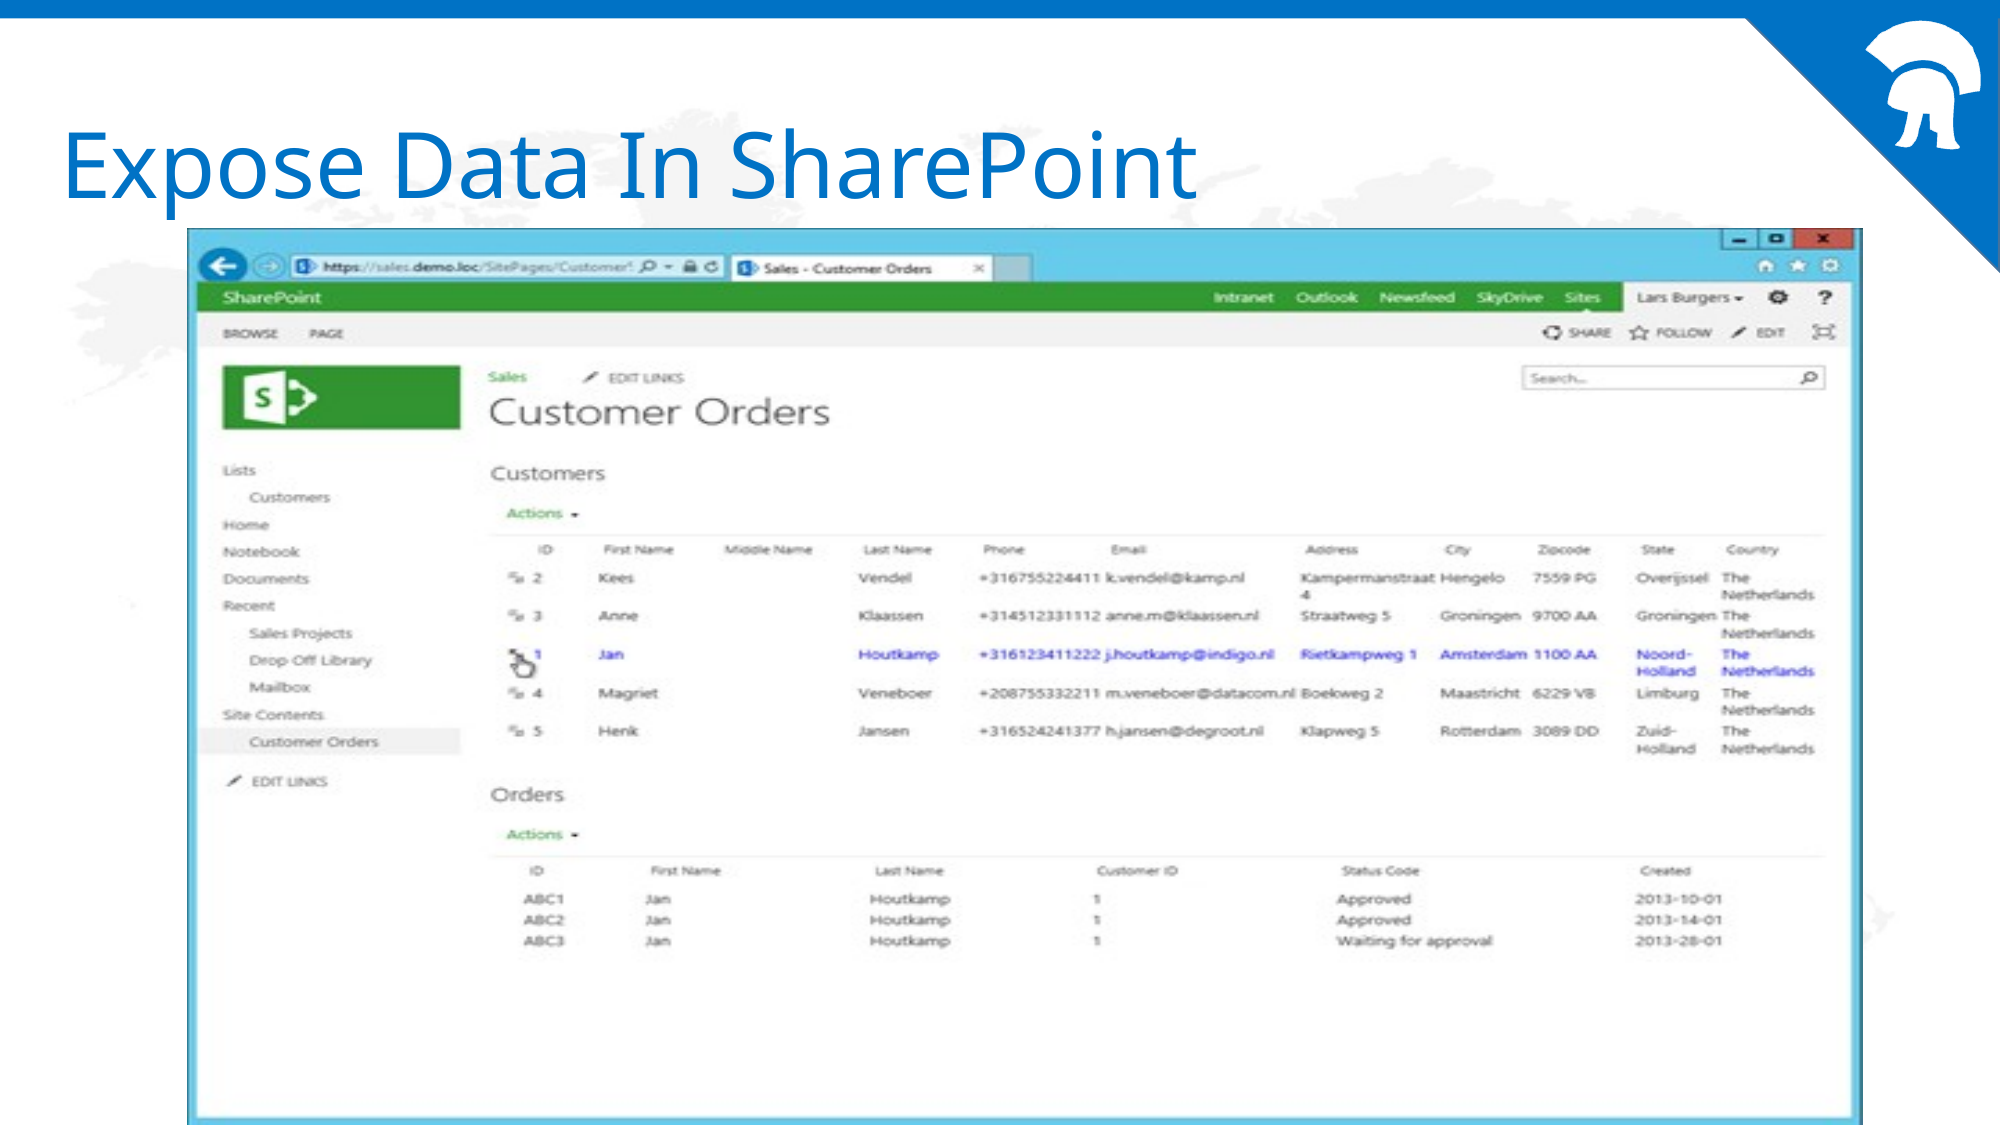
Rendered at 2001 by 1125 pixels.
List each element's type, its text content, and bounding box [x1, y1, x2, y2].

picture [0, 0, 2001, 1125]
title Expose Data In SharePoint [45, 59, 1863, 278]
